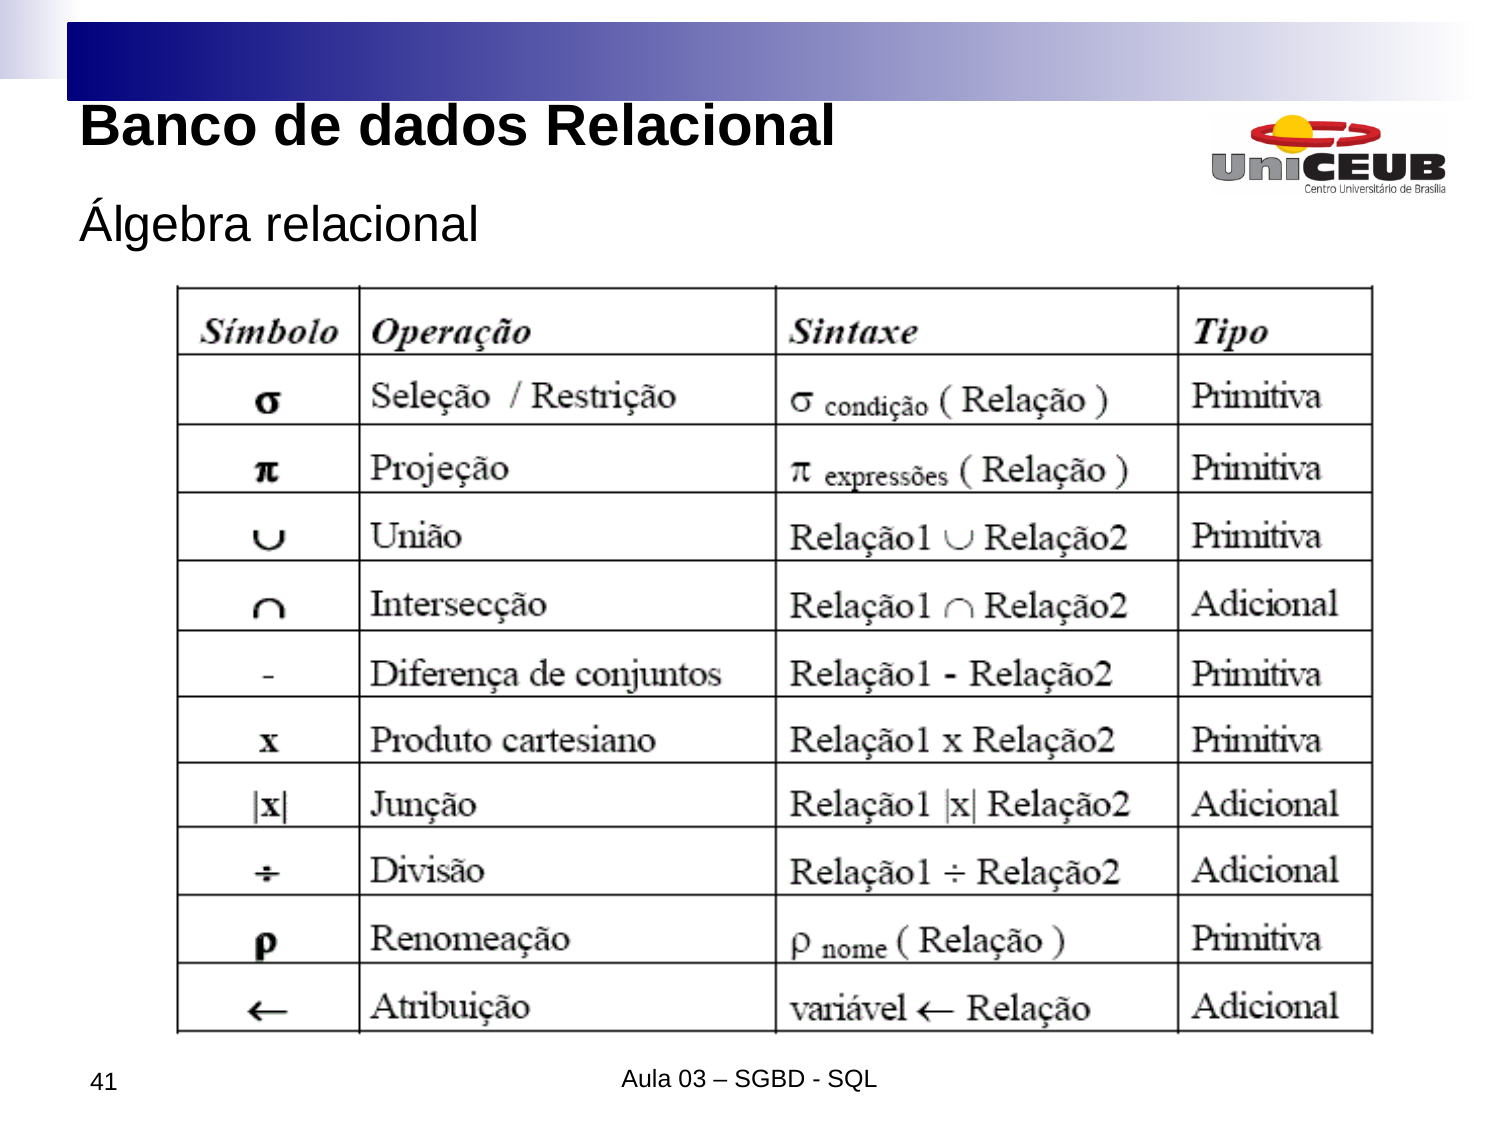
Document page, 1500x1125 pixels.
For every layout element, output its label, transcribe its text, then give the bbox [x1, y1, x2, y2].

list Álgebra relacional [64, 154, 934, 274]
footer Aula 03 – SGBD - SQL [512, 1054, 988, 1100]
picture [1210, 113, 1448, 195]
title Banco de dados Relacional [64, 48, 894, 154]
text_box 41 [75, 1024, 425, 1103]
picture [169, 278, 1400, 1047]
